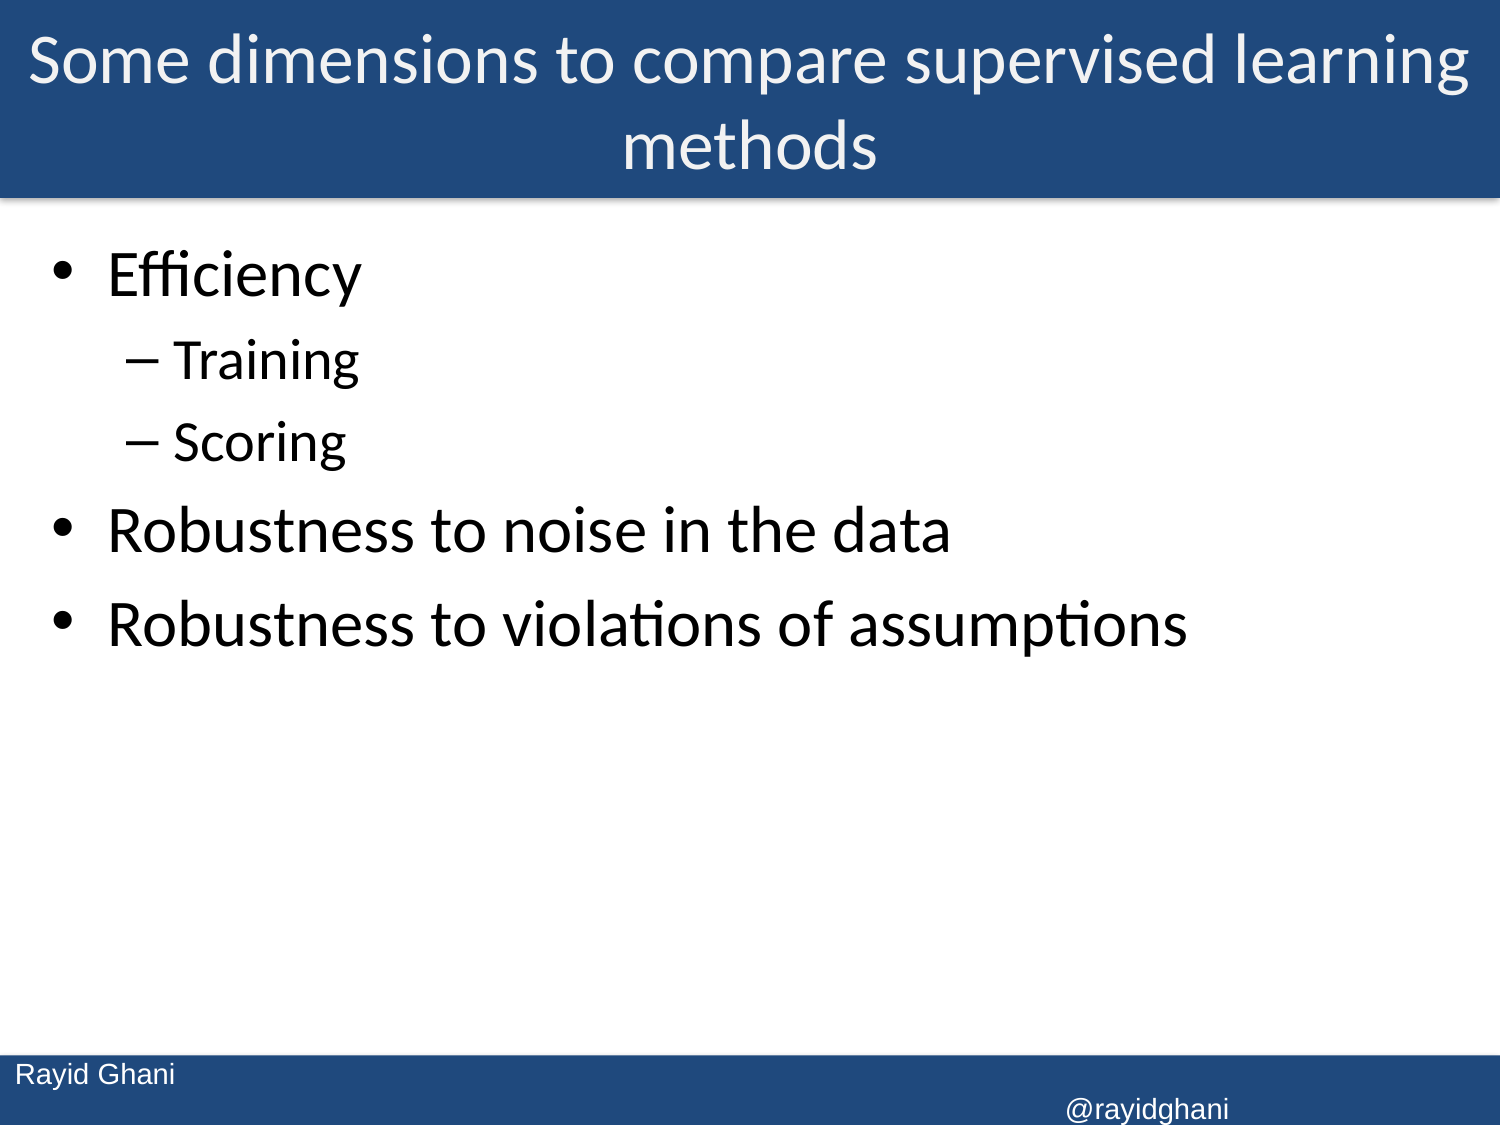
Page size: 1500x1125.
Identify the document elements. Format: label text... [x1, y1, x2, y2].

list Efficiency Training Scoring Robustness to noise in the data Robustness to violations of assumptions [36, 222, 1472, 1035]
title Some dimensions to compare supervised learning methods [0, 3, 1500, 192]
